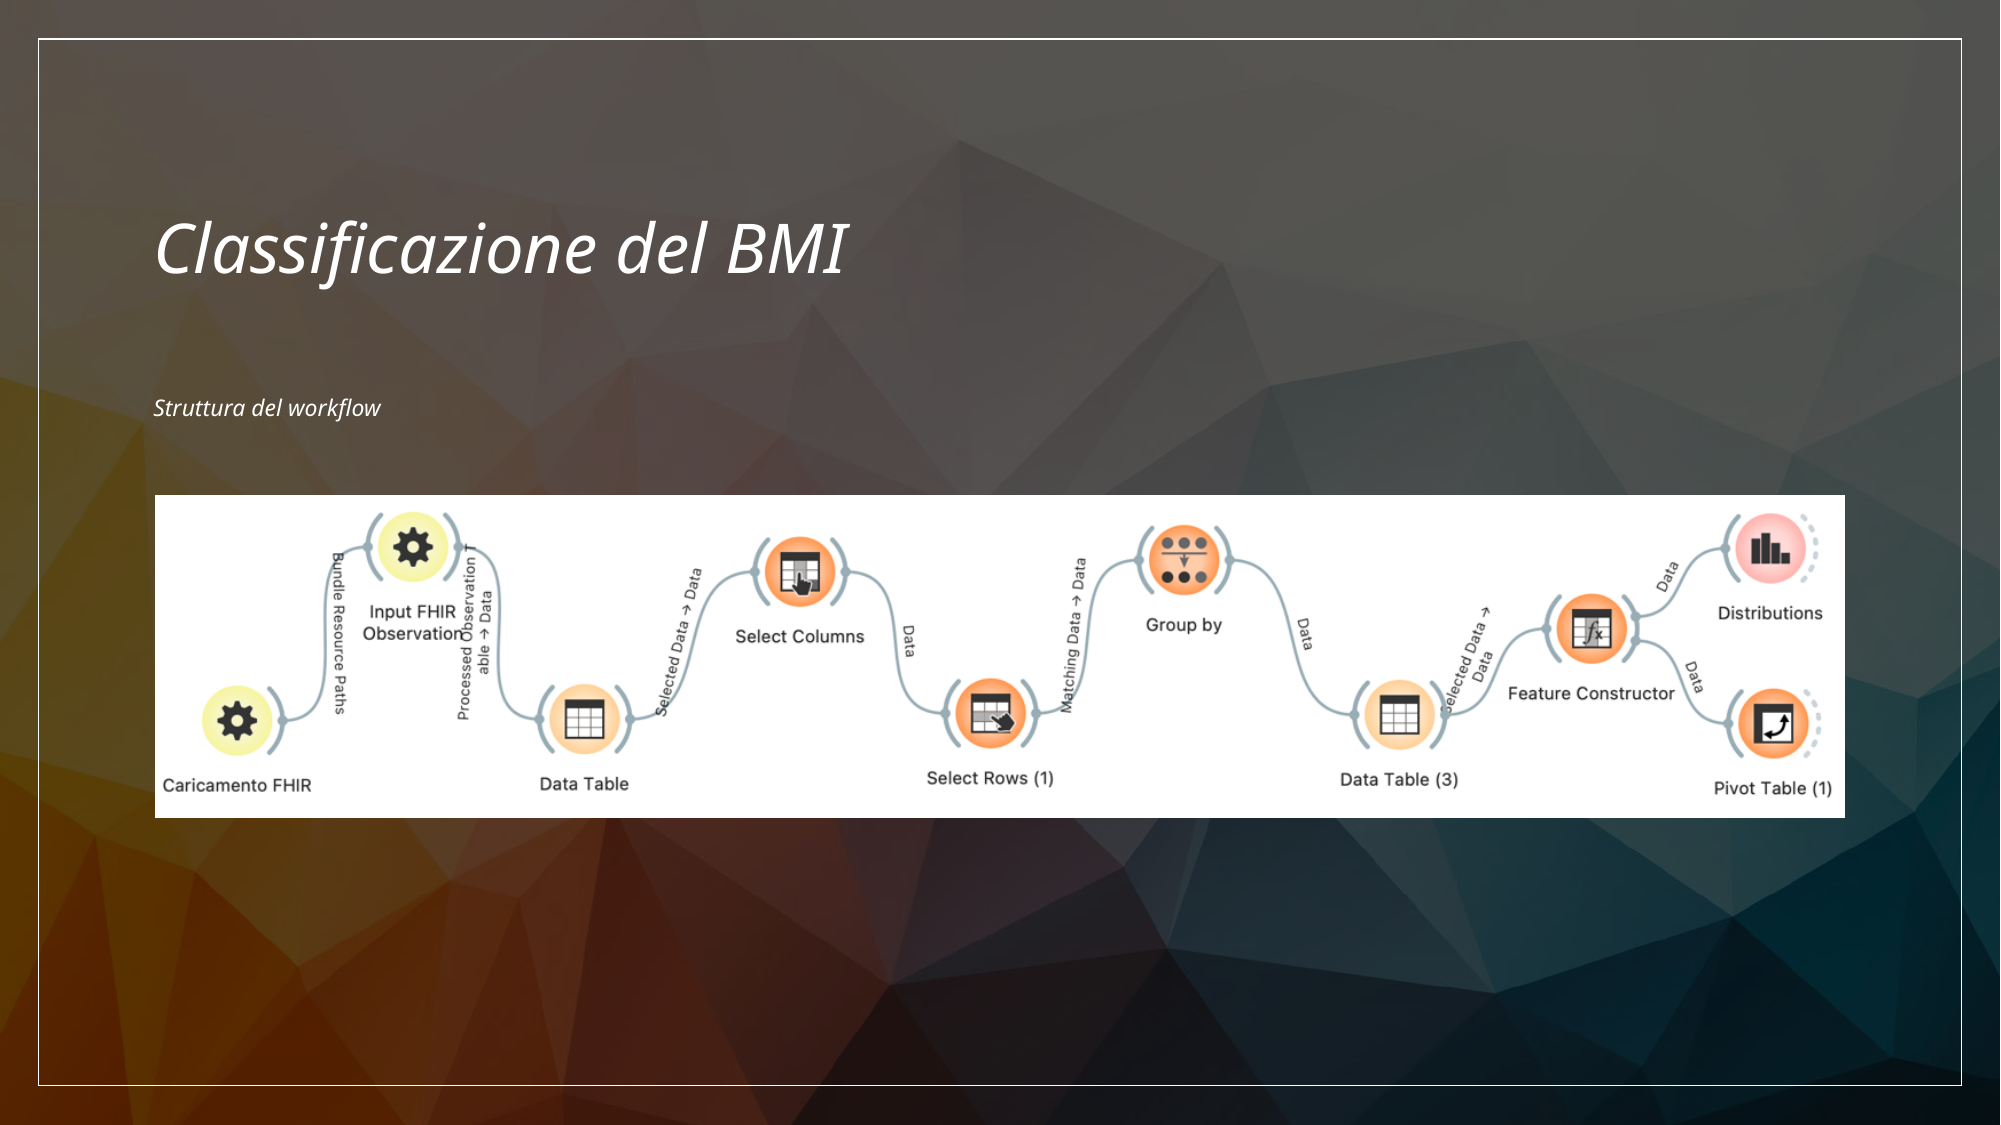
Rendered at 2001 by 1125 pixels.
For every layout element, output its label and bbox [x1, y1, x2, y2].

picture [0, 0, 2000, 1125]
list [155, 495, 1845, 818]
